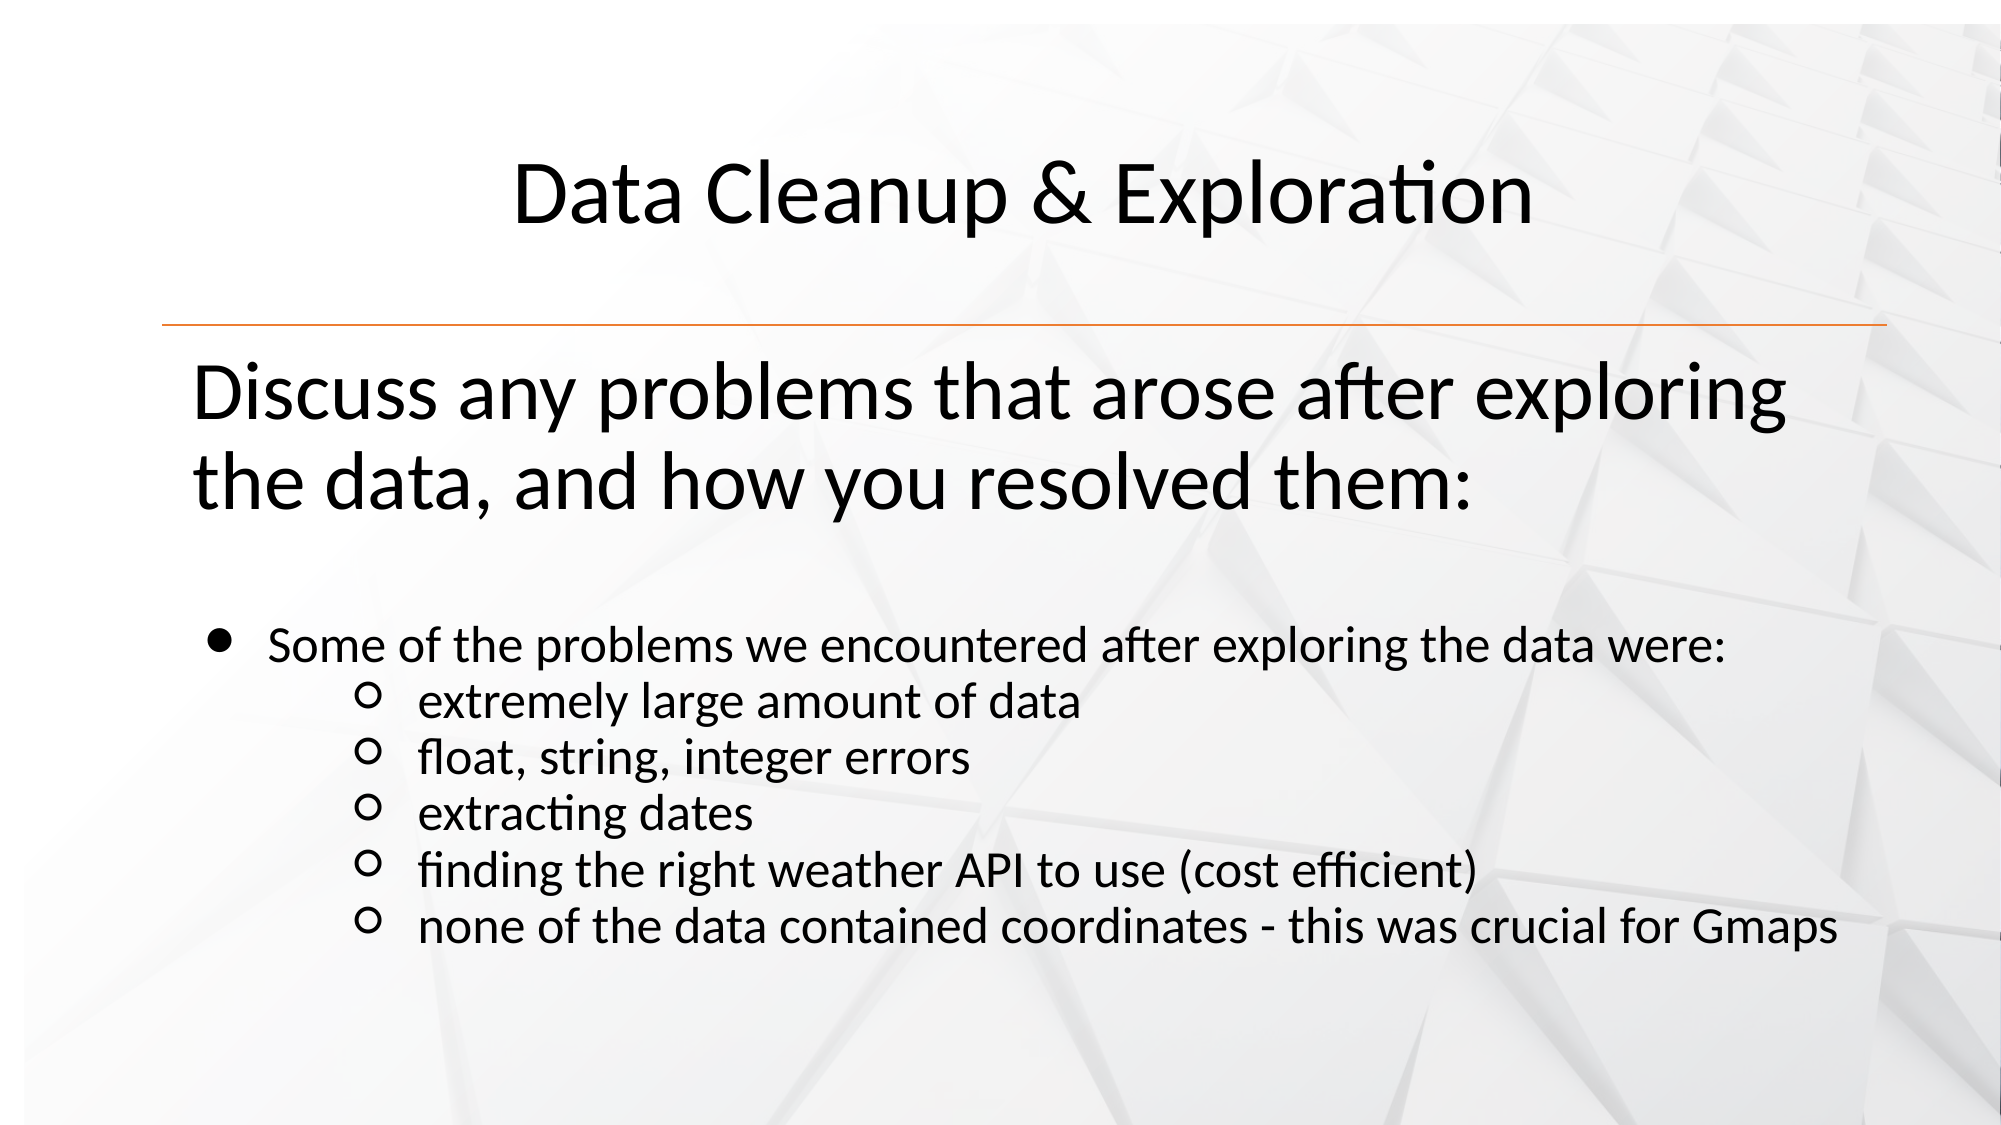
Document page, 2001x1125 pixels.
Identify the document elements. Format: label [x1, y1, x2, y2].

picture [24, 24, 2001, 1125]
text_box [162, 322, 1893, 1037]
